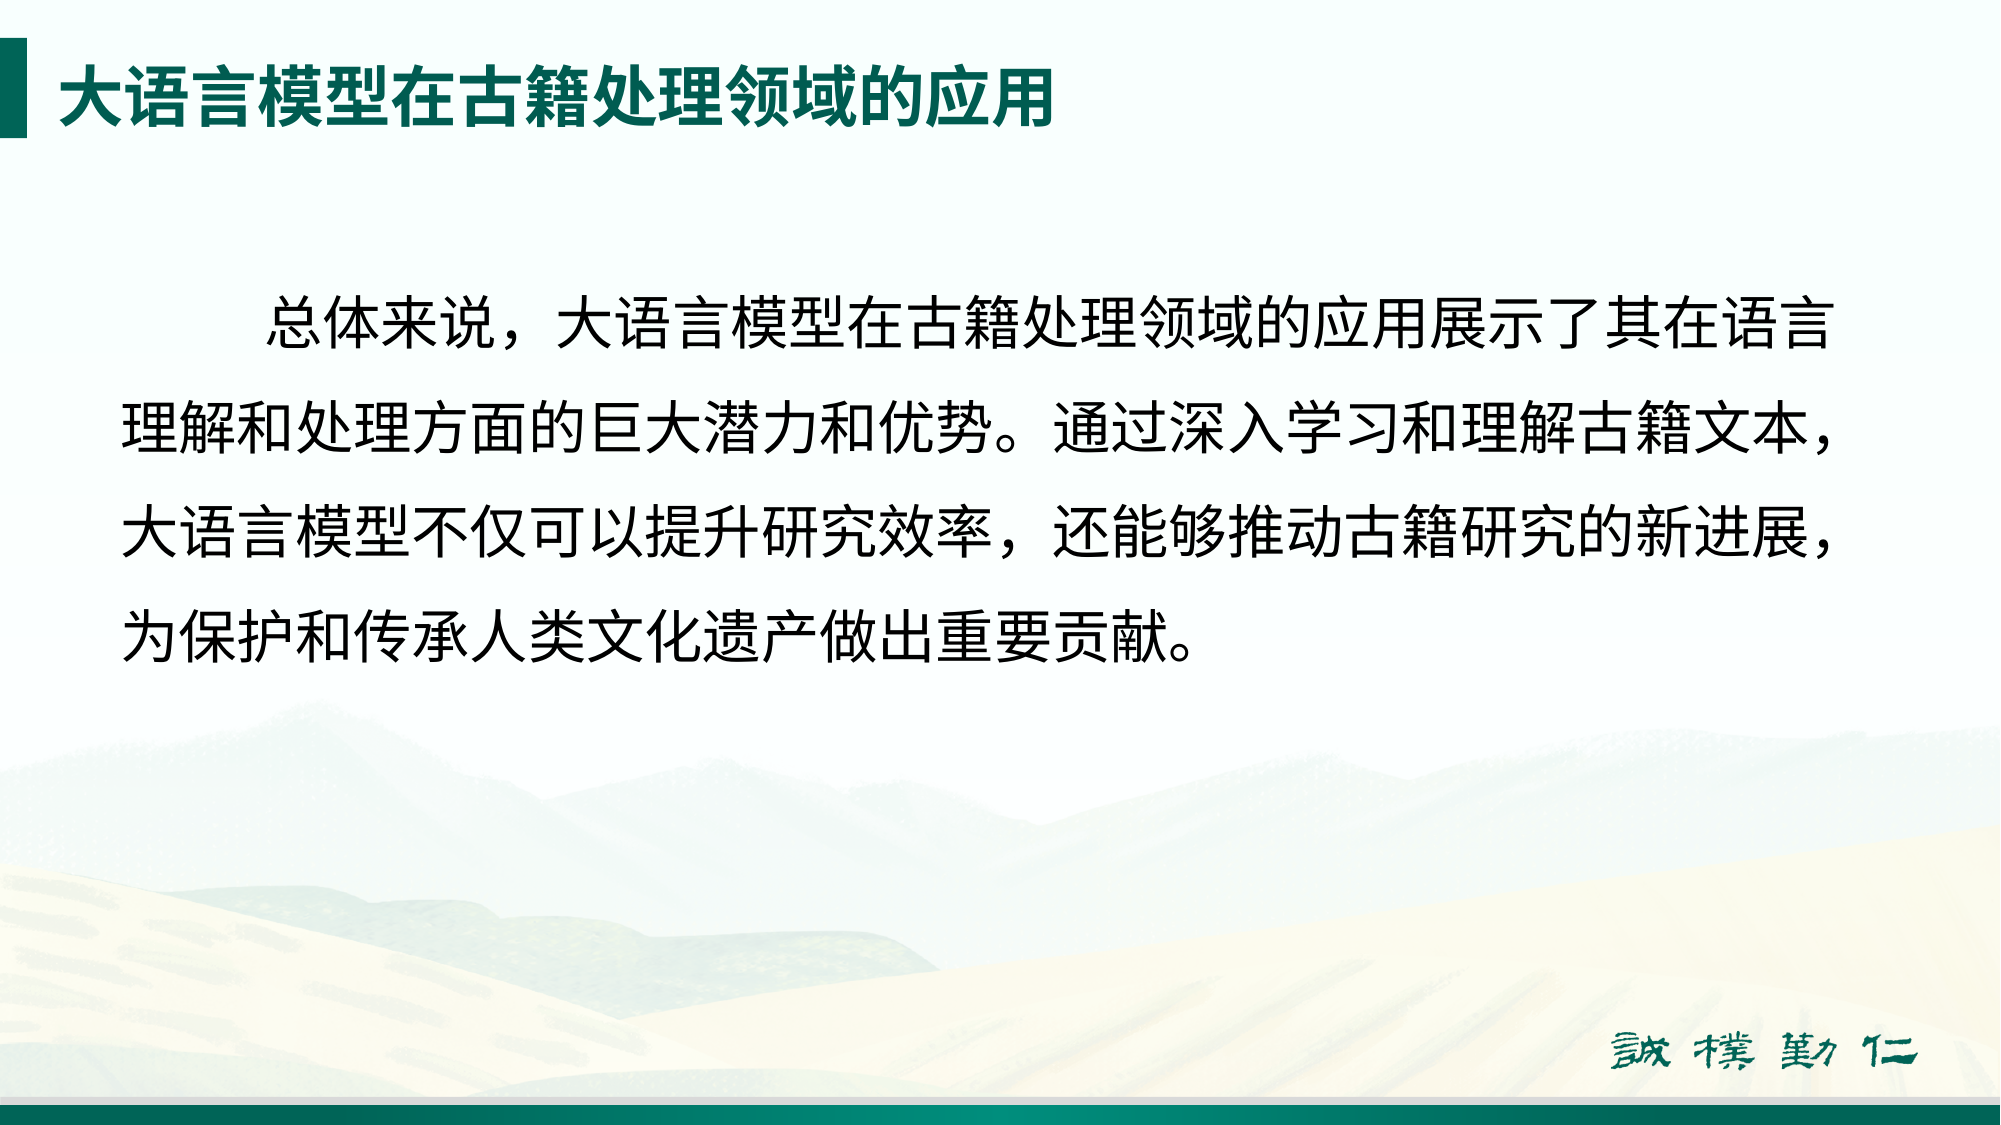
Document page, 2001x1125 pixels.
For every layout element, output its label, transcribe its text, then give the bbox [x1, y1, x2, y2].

text_box 大语言模型在古籍处理领域的应用 [42, 56, 1074, 143]
picture [1611, 1017, 1918, 1084]
text_box 总体来说，大语言模型在古籍处理领域的应用展示了其在语言理解和处理方面的巨大潜力和优势。通过深入学习和理解古籍文本，大语言模型不仅可以提升研究效率，还能够推动古籍研究的新进展，为保护和传承人类文化遗产做出重要贡献。 [105, 243, 1895, 678]
